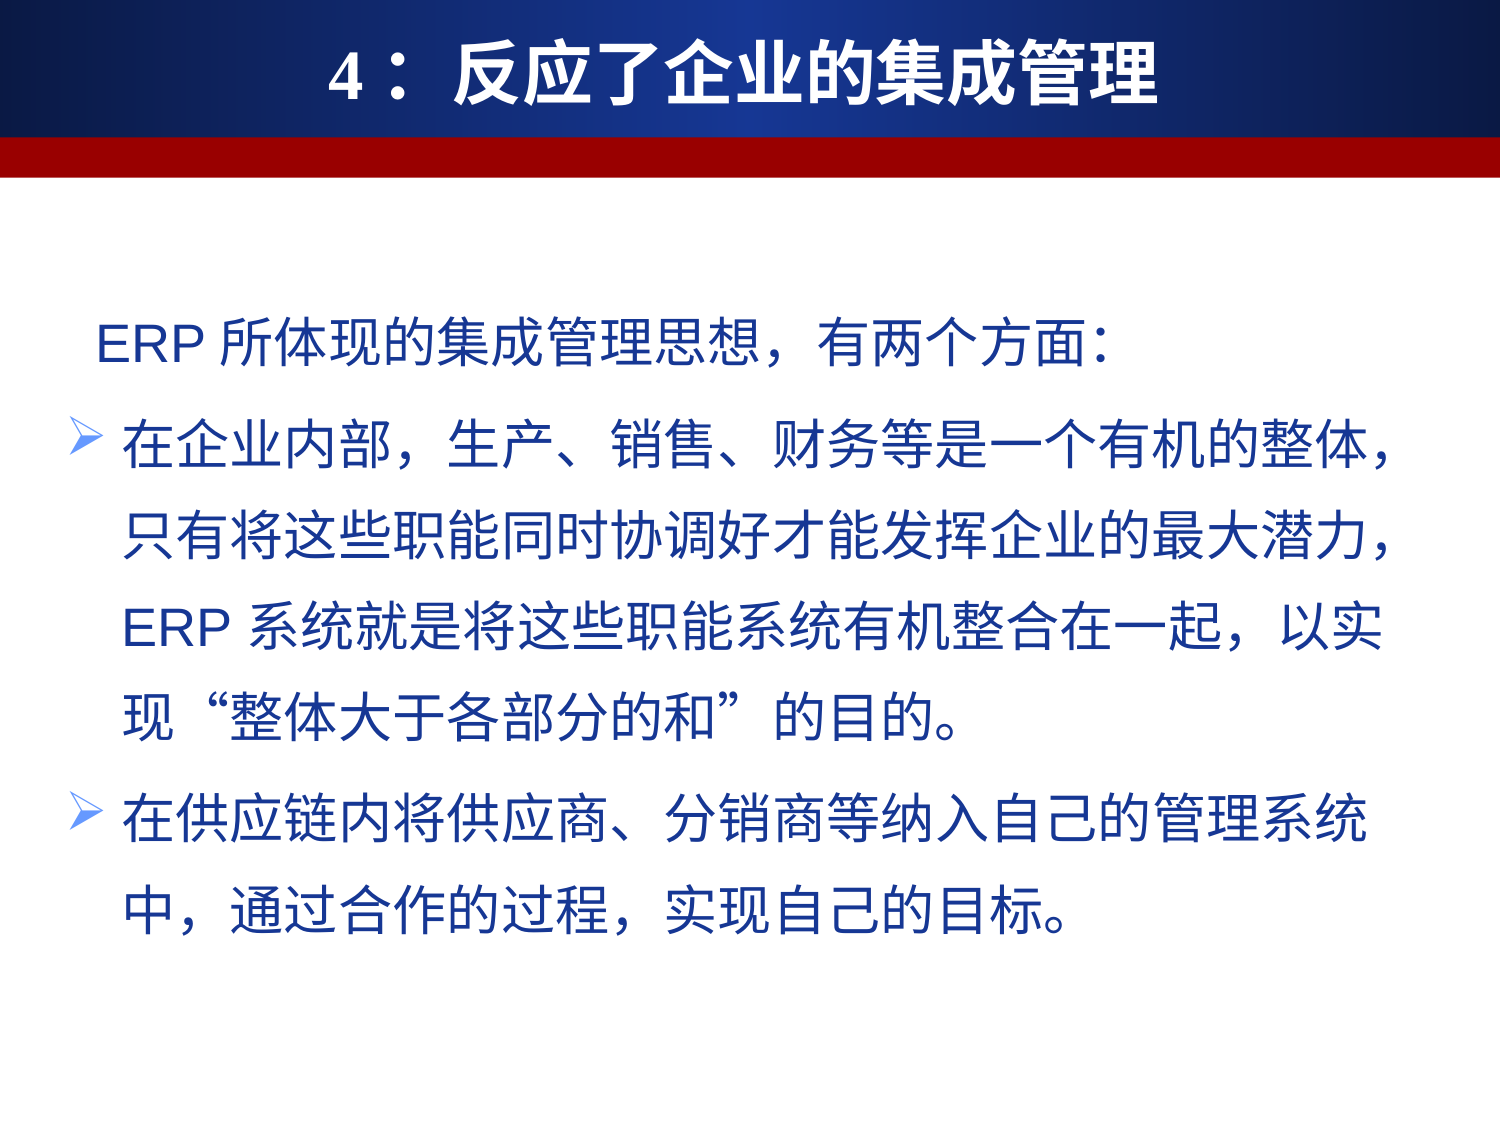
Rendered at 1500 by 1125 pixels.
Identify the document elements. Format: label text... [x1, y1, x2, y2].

title 4：反应了企业的集成管理 [49, 24, 1438, 118]
list ERP所体现的集成管理思想，有两个方面： 在企业内部，生产、销售、财务等是一个有机的整体，只有将这些职能同时协调好才能发挥企业的最大潜力，ERP系统就是将这些职能系统有机整合在一起，以实现“整体大于各部分的和”的目的。 在供应链内将供应商、分销商等纳入自己的管理系统中，通过合作的过程，实现自己的目标。 [49, 274, 1438, 988]
